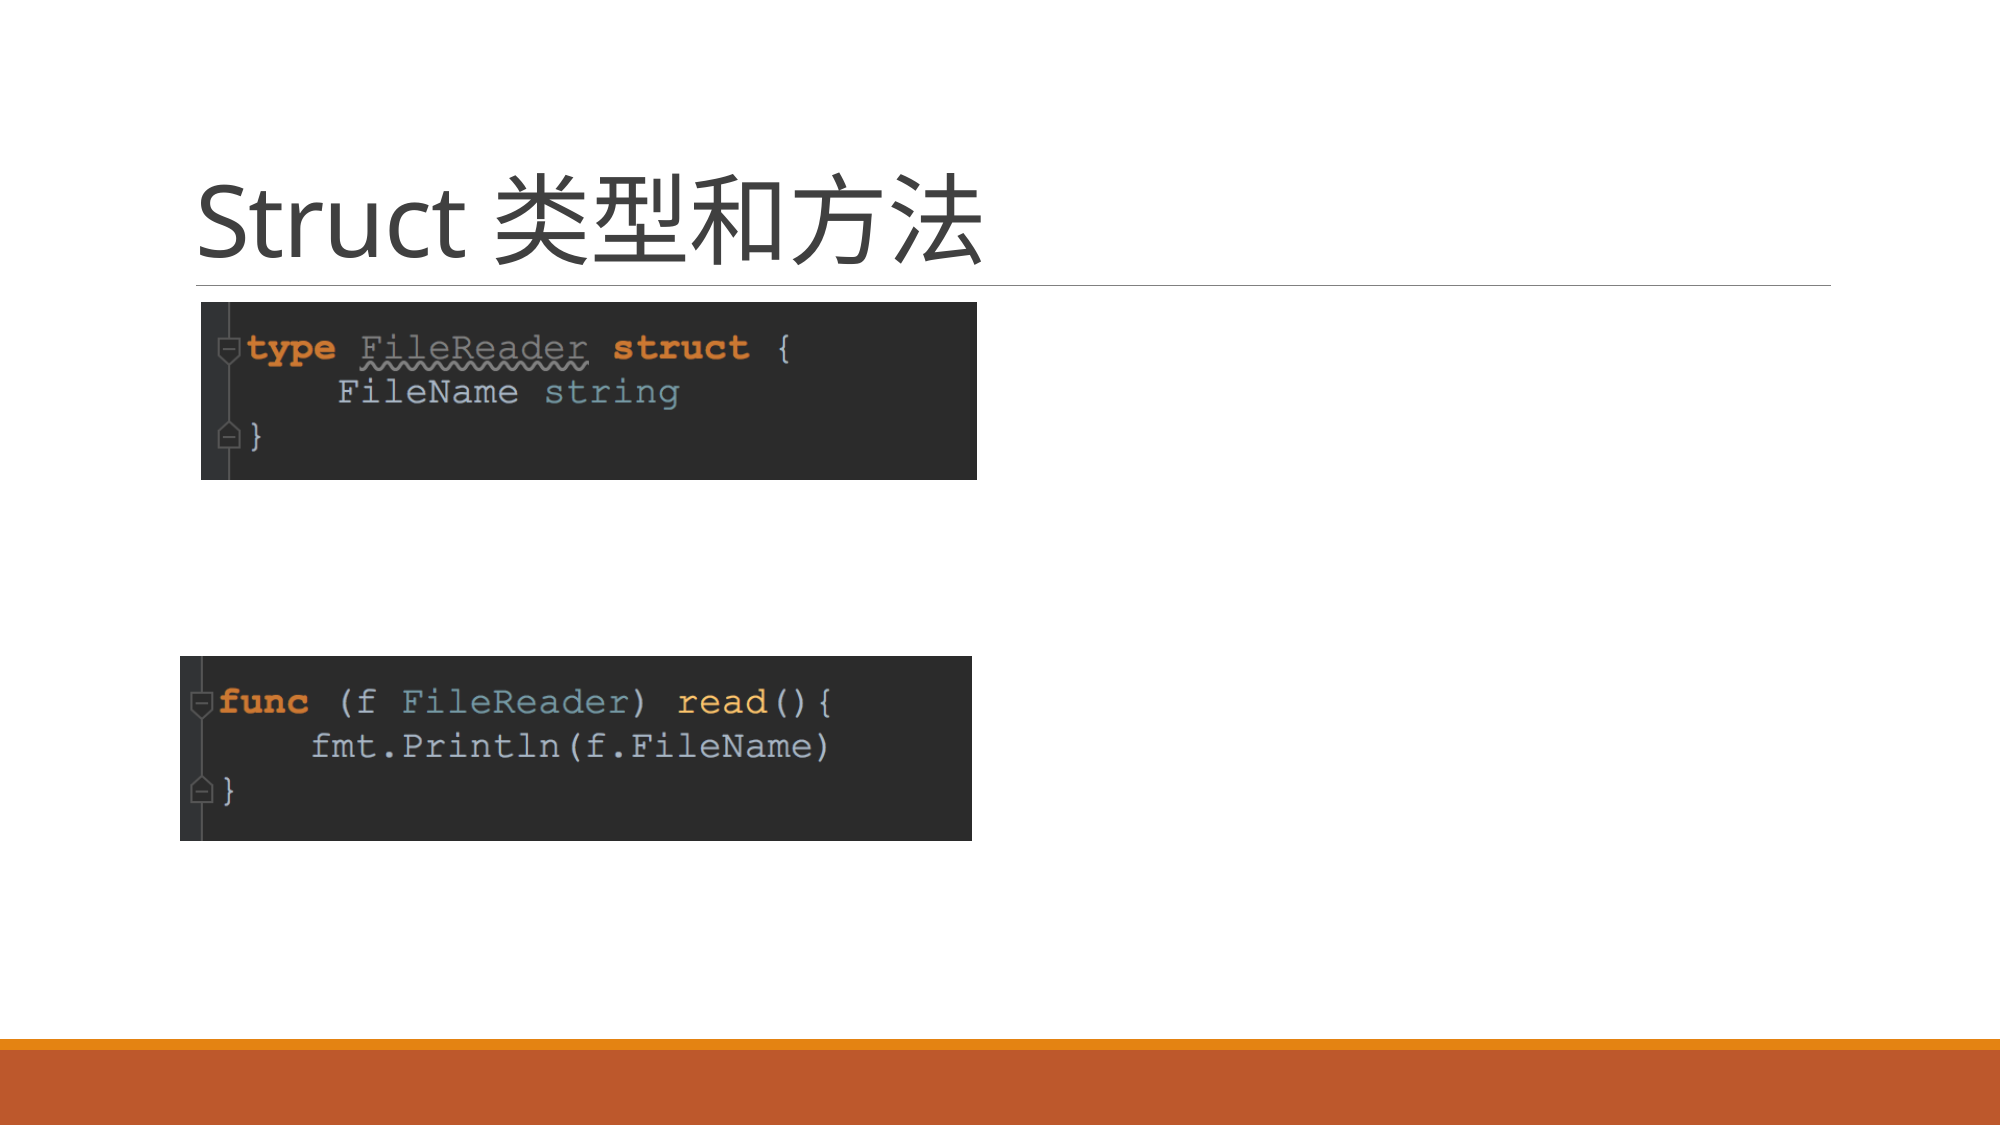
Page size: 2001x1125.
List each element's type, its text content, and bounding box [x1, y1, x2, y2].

title Struct类型和方法 [180, 47, 1830, 285]
picture [200, 302, 977, 481]
picture [179, 656, 973, 841]
